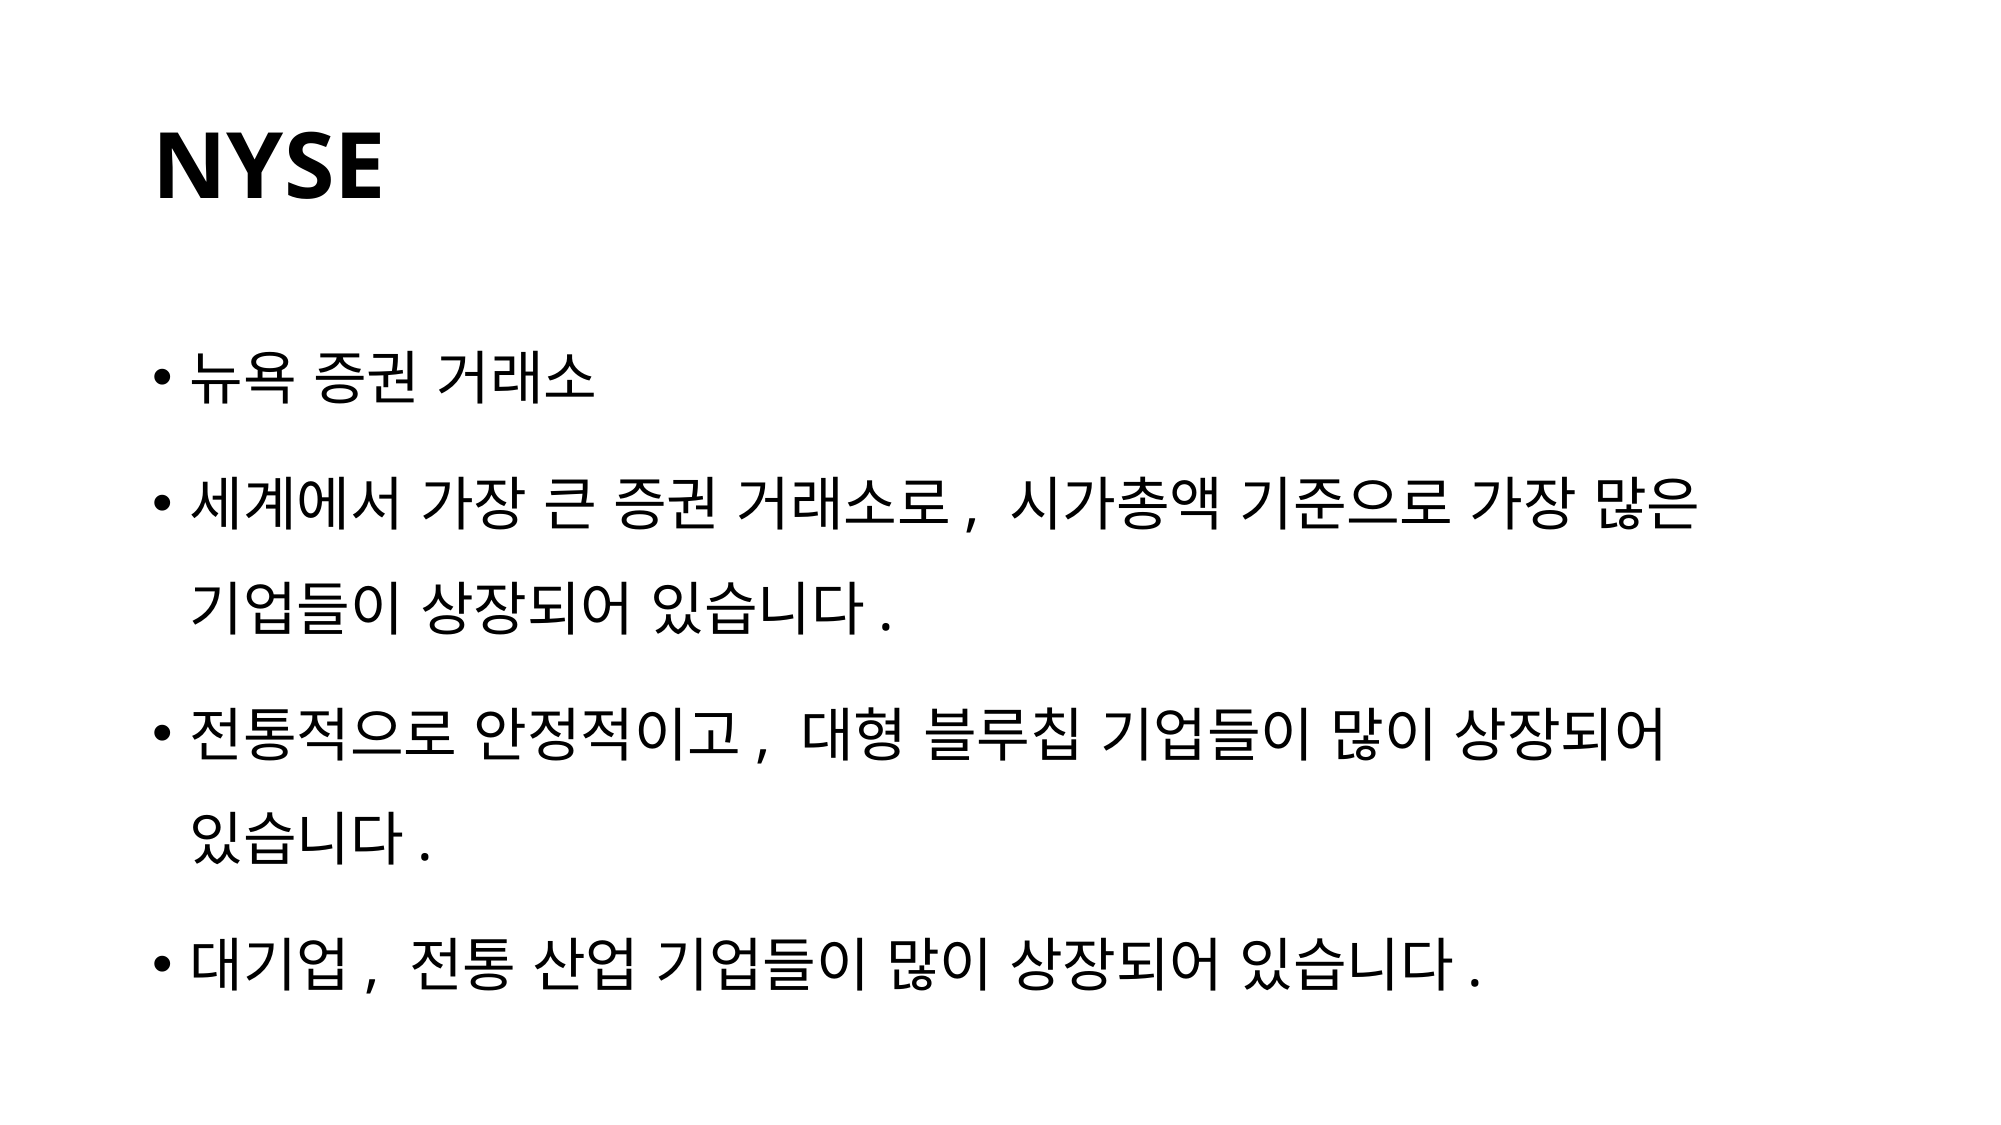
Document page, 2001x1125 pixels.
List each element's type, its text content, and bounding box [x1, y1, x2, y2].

title NYSE [137, 59, 1863, 278]
list 뉴욕 증권 거래소 세계에서 가장 큰 증권 거래소로, 시가총액 기준으로 가장 많은 기업들이 상장되어 있습니다. 전통적으로 안정적이고, 대형 블루칩 기업들이 많이 상장되어 있습니다. 대기업, 전통 산업 기업들이 많이 상장되어 있습니다. [137, 299, 1863, 1014]
